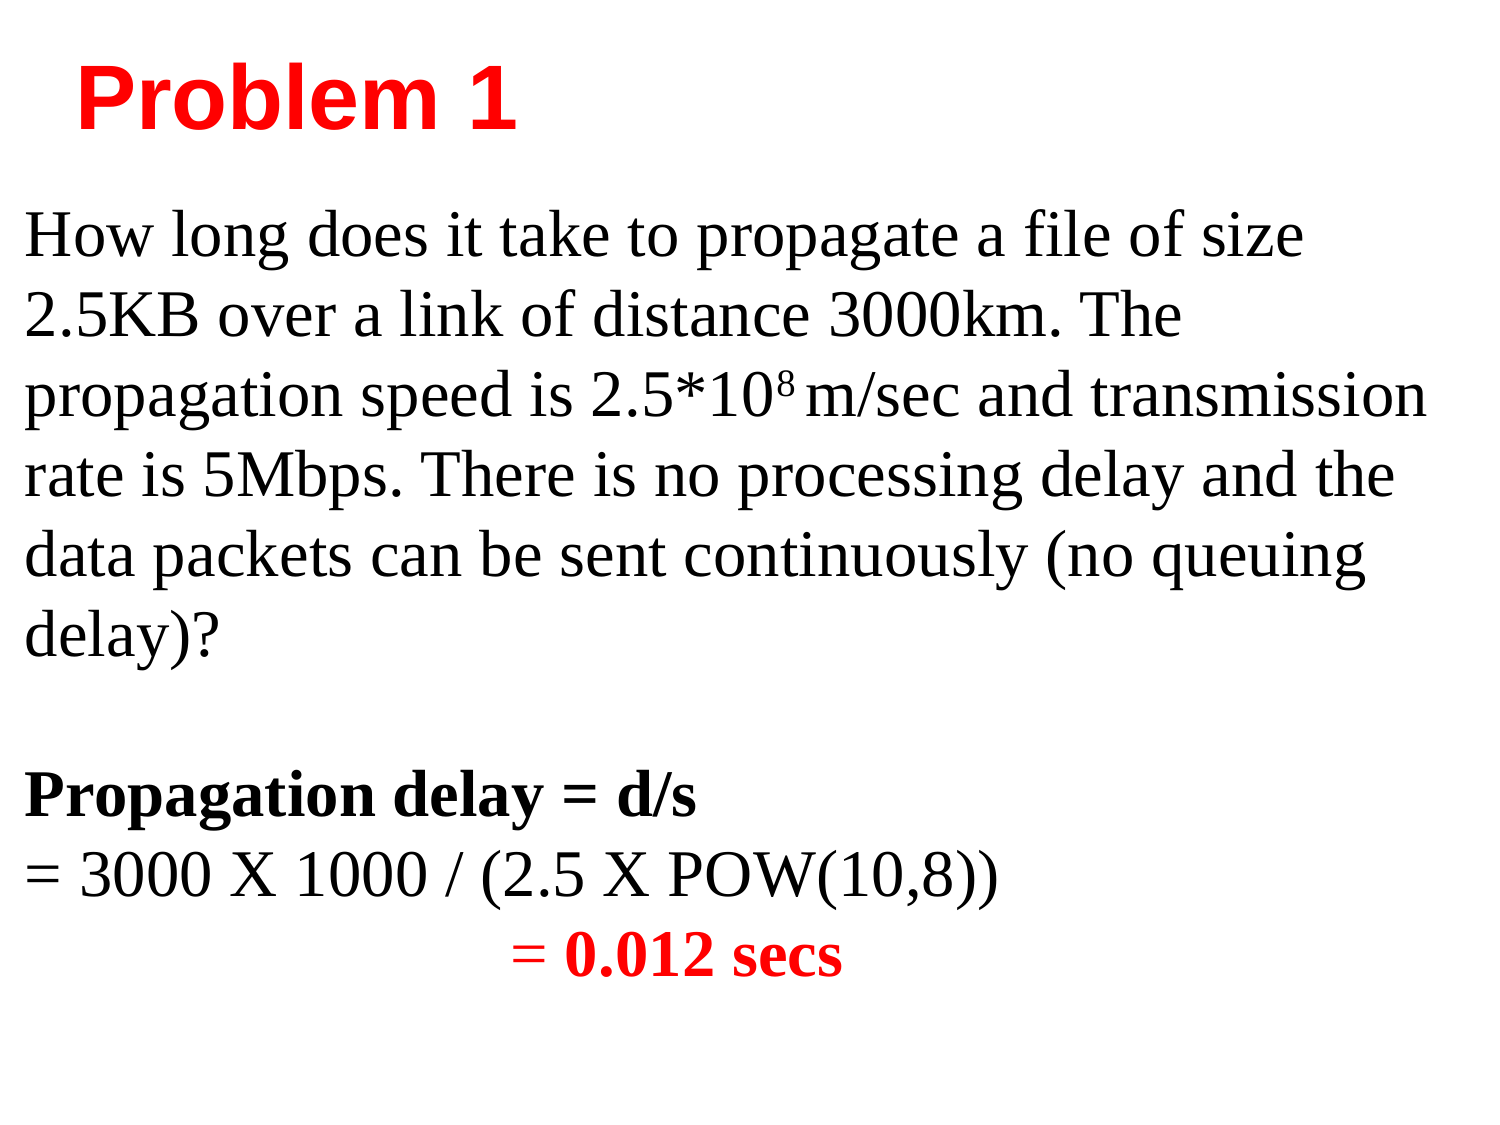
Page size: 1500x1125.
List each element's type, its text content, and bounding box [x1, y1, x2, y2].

text_box Problem 1 [75, 37, 1390, 149]
text_box How long does it take to propagate a file of size 2.5KB over a link of distance 3000km. The propagation speed is 2.5*108 m/sec and transmission rate is 5Mbps. There is no processing delay and the data packets can be sent continuously (no queuing delay)? Propagation delay = d/s = 3000 X 1000 / (2.5 X POW(10,8)) = 0.012 secs [24, 189, 1500, 998]
